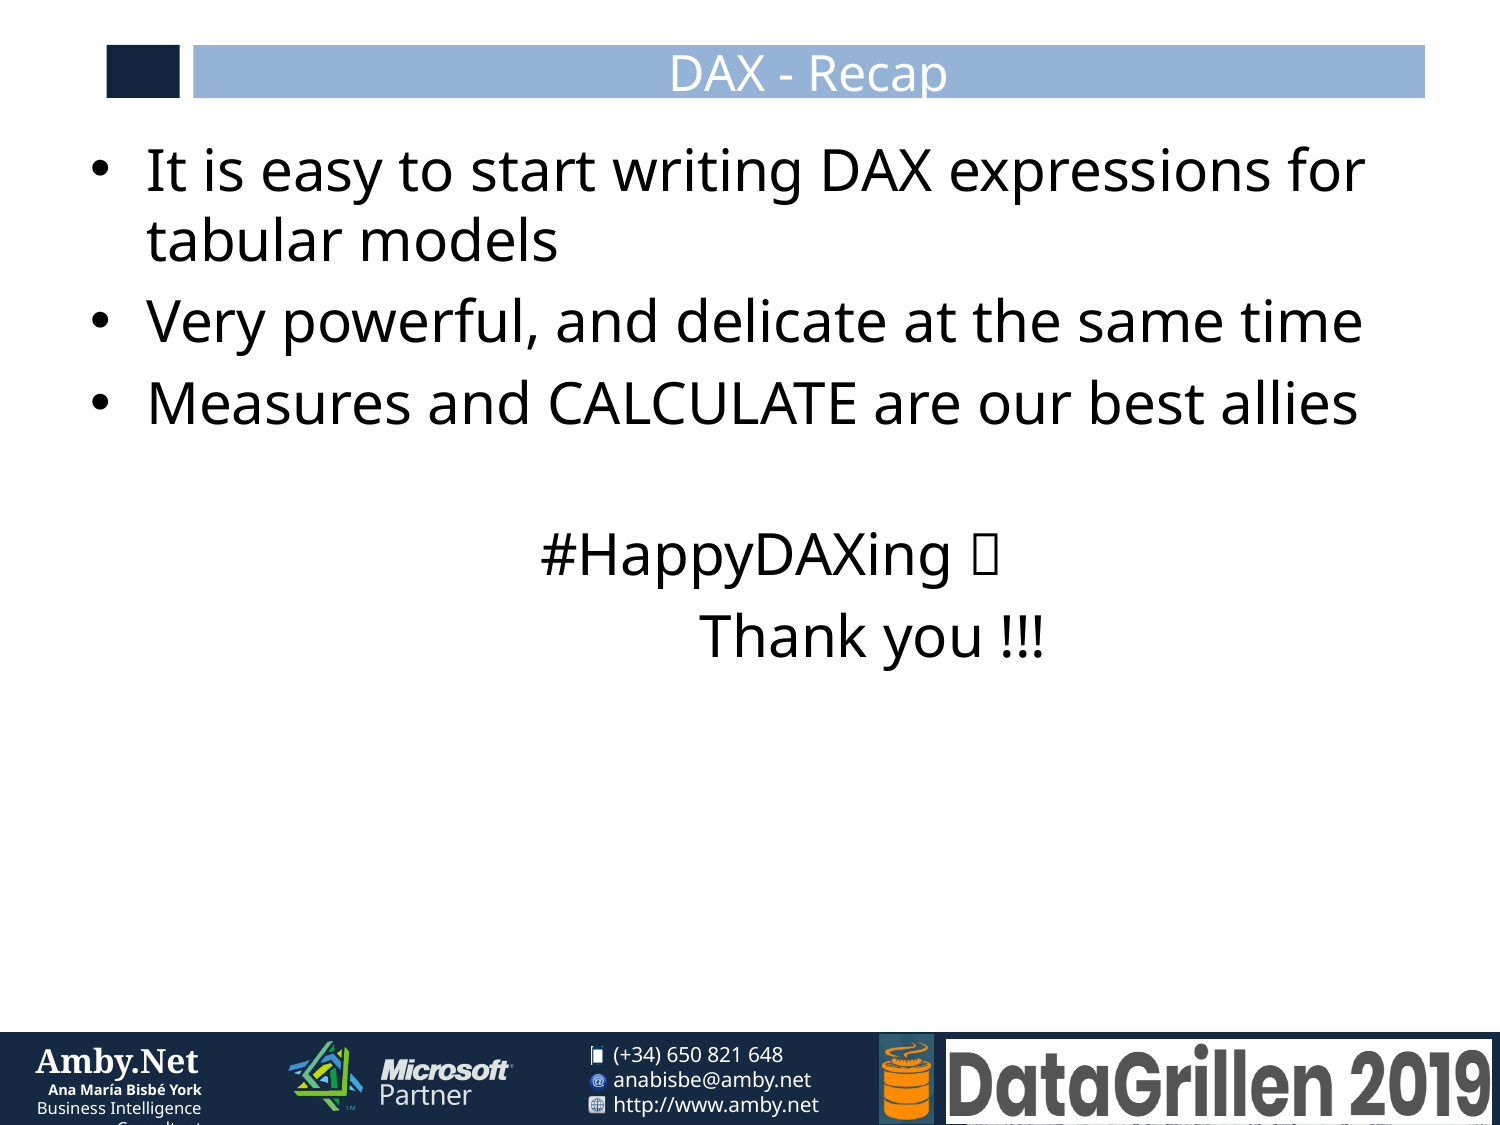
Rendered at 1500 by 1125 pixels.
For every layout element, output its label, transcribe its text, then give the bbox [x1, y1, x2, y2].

list It is easy to start writing DAX expressions for tabular models Very powerful, and delicate at the same time Measures and CALCULATE are our best allies #HappyDAXing  Thank you !!! [75, 125, 1425, 1005]
picture [0, 1032, 1500, 1125]
title DAX - Recap [193, 45, 1425, 99]
